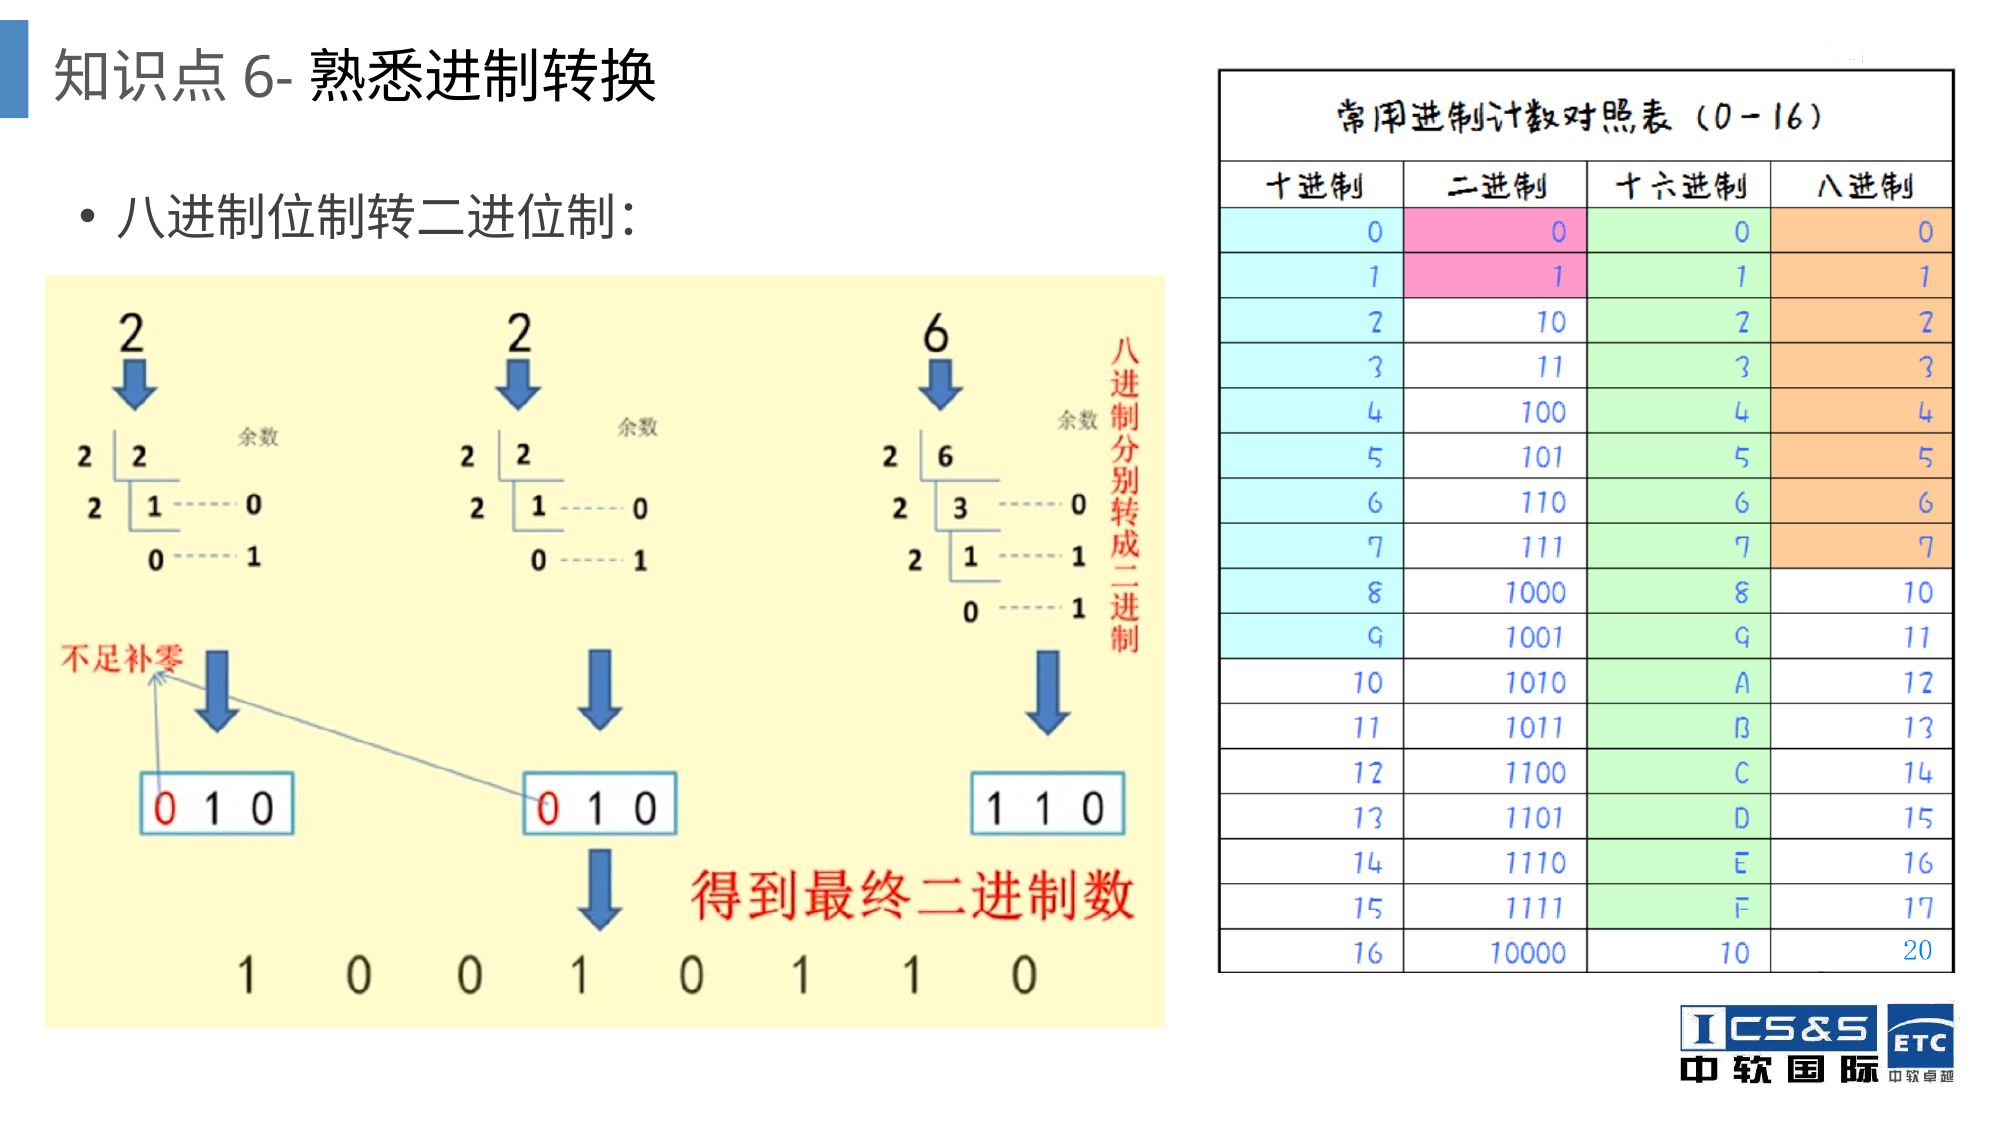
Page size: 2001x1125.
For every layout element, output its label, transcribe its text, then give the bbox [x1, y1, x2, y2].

text_box 知识点6-熟悉进制转换 [38, 8, 1937, 148]
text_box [1213, 63, 1959, 992]
picture [45, 275, 1165, 1028]
picture [1669, 994, 1963, 1093]
list 八进制位制转二进位制： [63, 148, 1213, 536]
text_box [144, 722, 1891, 1039]
